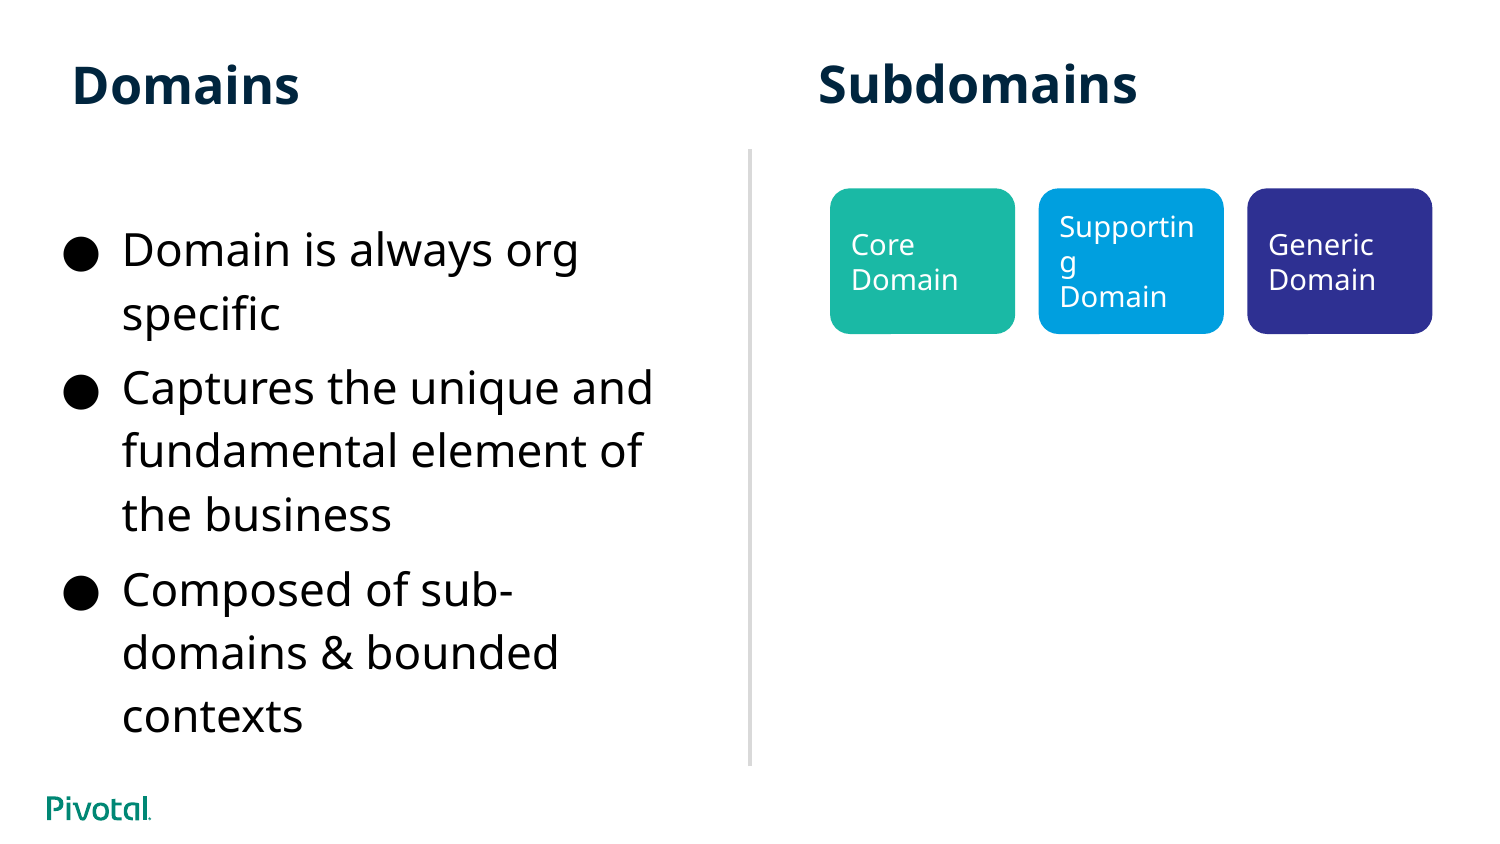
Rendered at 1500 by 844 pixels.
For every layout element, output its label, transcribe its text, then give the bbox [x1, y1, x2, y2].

text_box Supporting Domain [1038, 188, 1224, 335]
title Subdomains [803, 36, 1260, 131]
text_box Core Domain [830, 188, 1016, 335]
list Domain is always org specific Captures the unique and fundamental element of the business Composed of sub-domains & bounded contexts [31, 197, 707, 692]
text_box Generic Domain [1247, 188, 1433, 335]
title Domains [56, 50, 605, 116]
